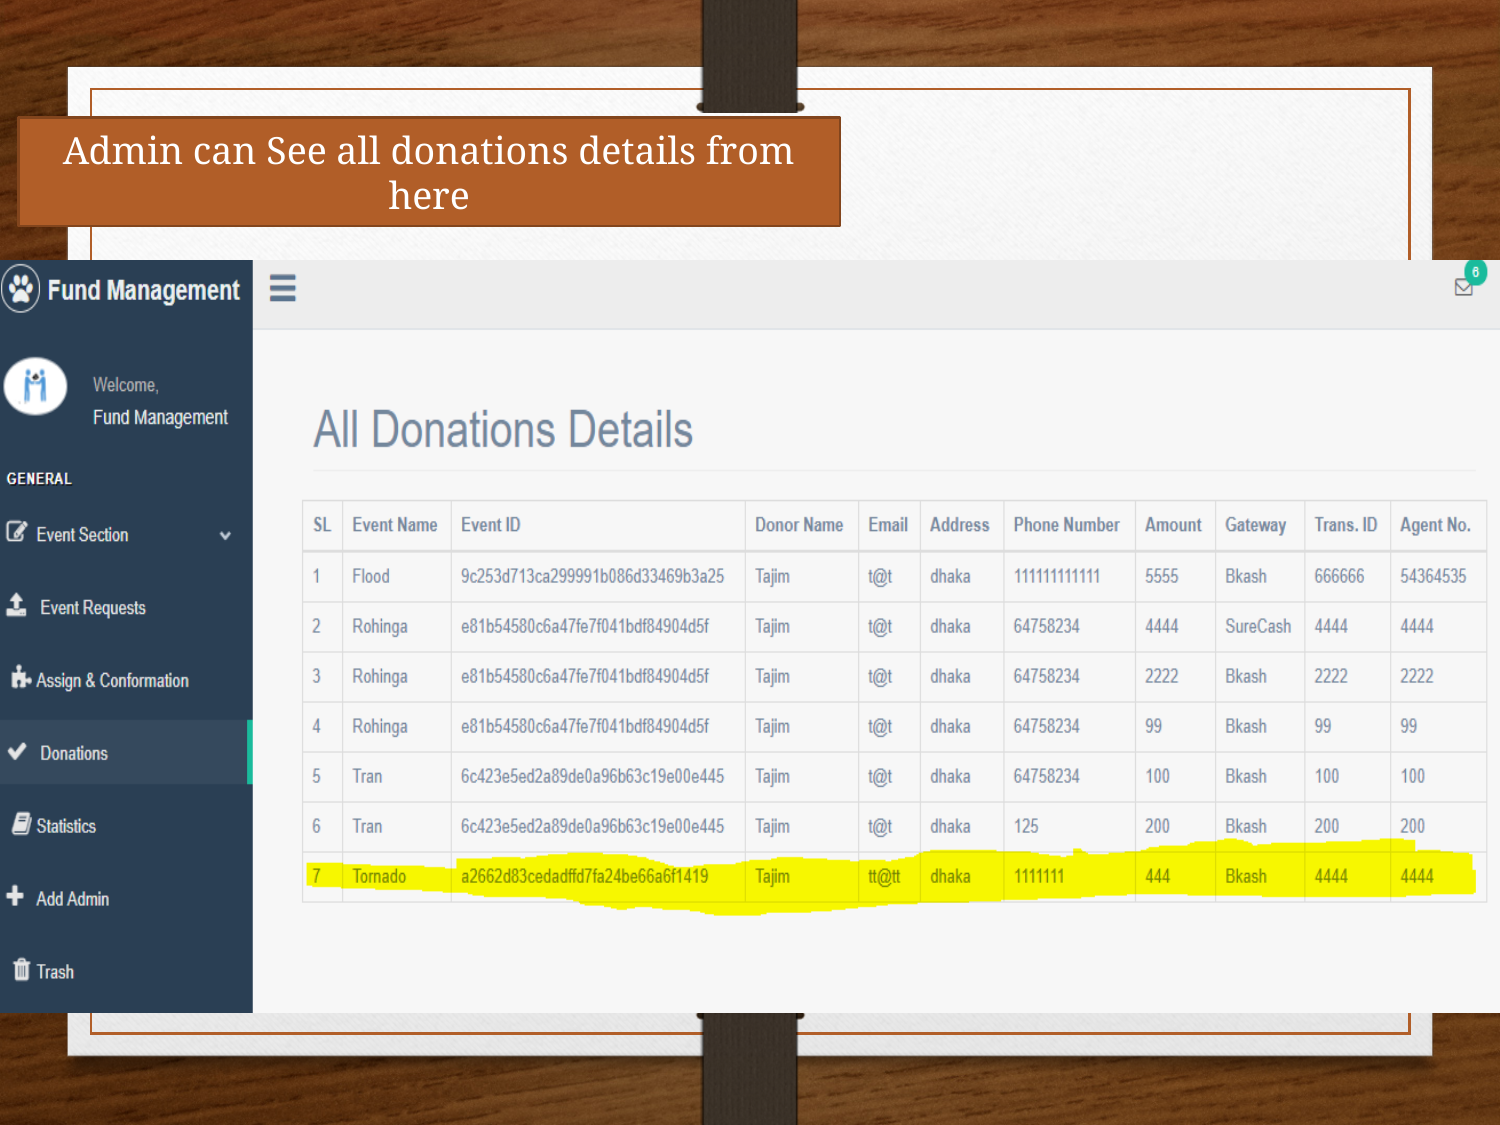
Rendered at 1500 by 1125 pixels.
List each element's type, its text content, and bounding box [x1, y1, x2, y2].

picture [0, 0, 1500, 1125]
text_box Admin can See all donations details from here [17, 116, 841, 227]
